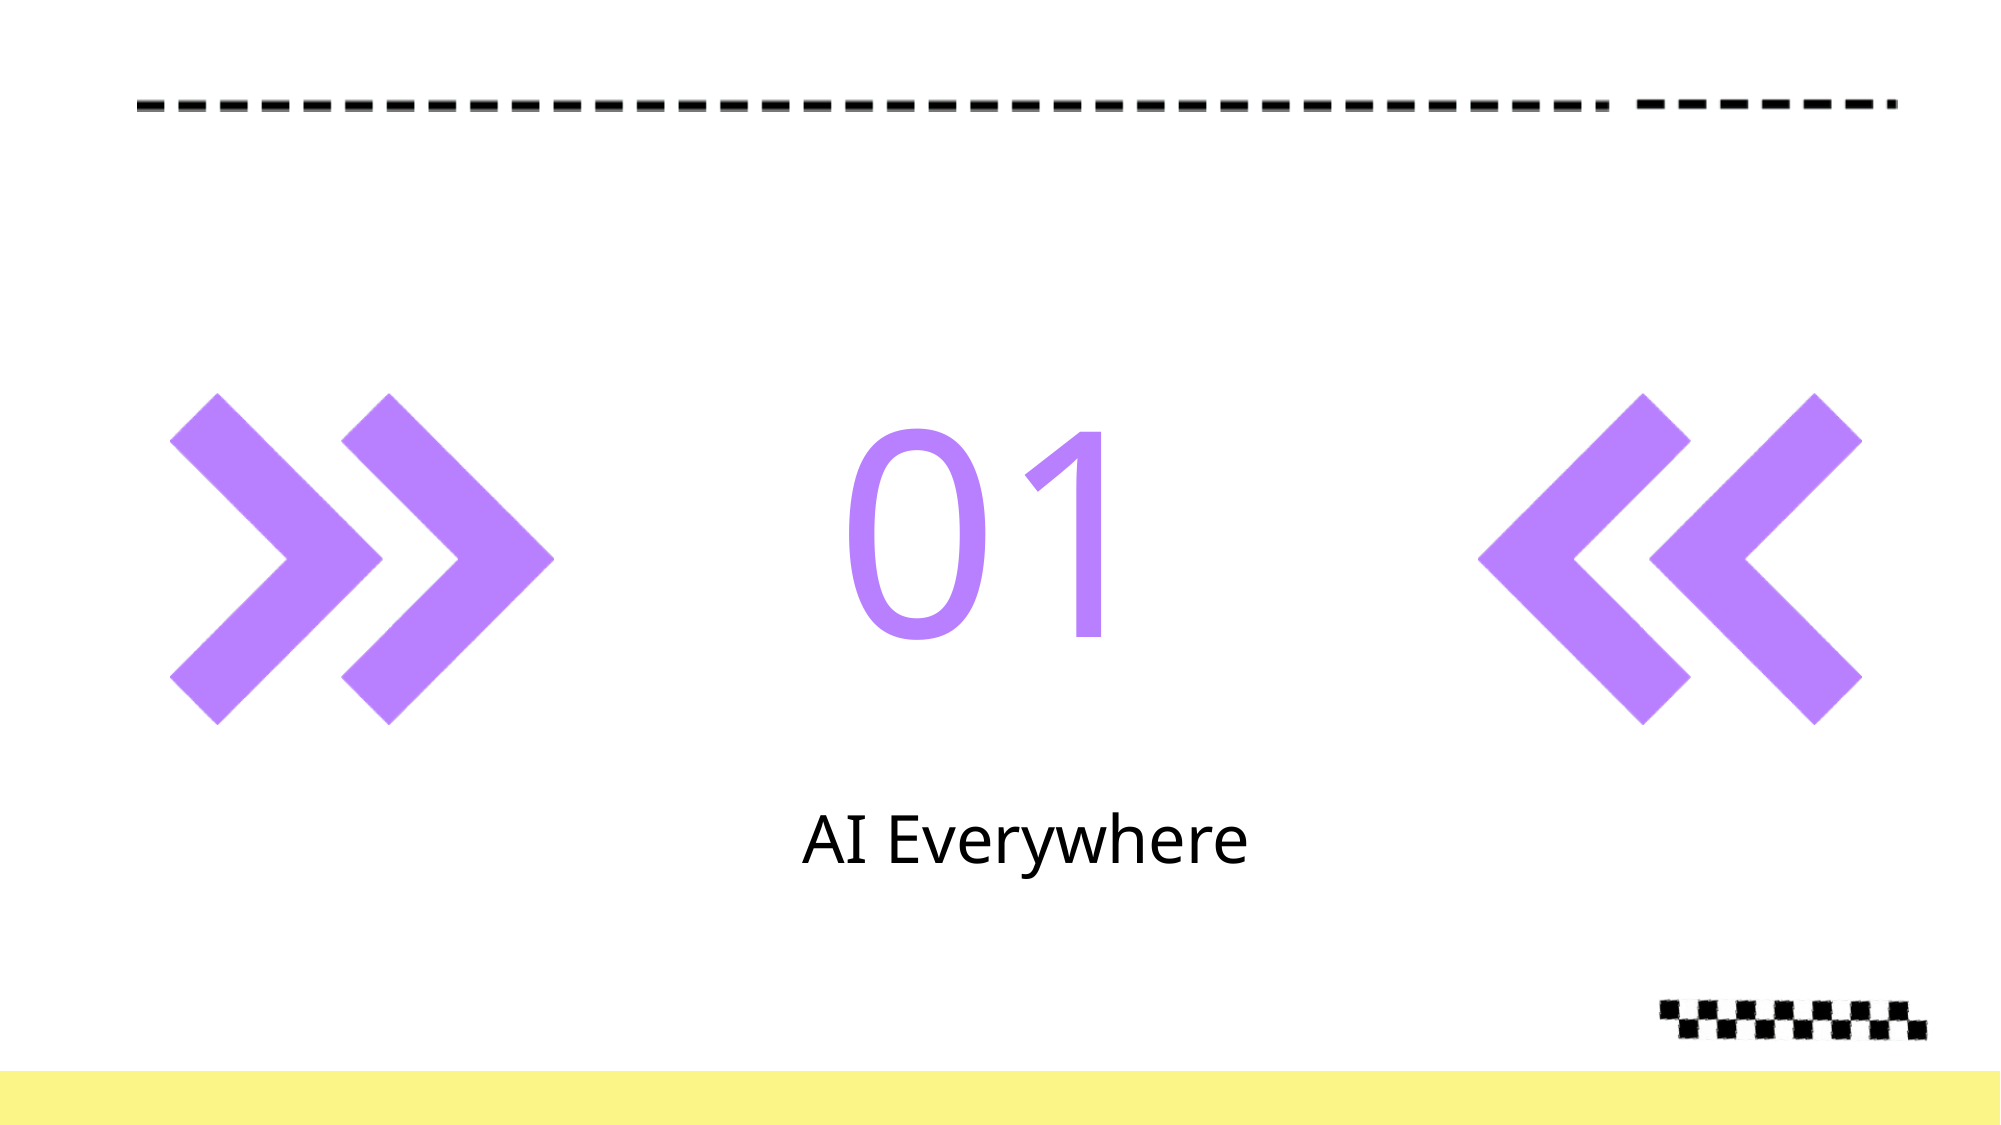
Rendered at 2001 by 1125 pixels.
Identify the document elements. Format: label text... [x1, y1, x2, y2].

picture [137, 98, 1898, 112]
text_box AI Everywhere [257, 796, 1796, 877]
picture [1477, 393, 1862, 725]
picture [0, 968, 2000, 1125]
text_box 01 [764, 342, 1236, 703]
picture [170, 393, 554, 725]
